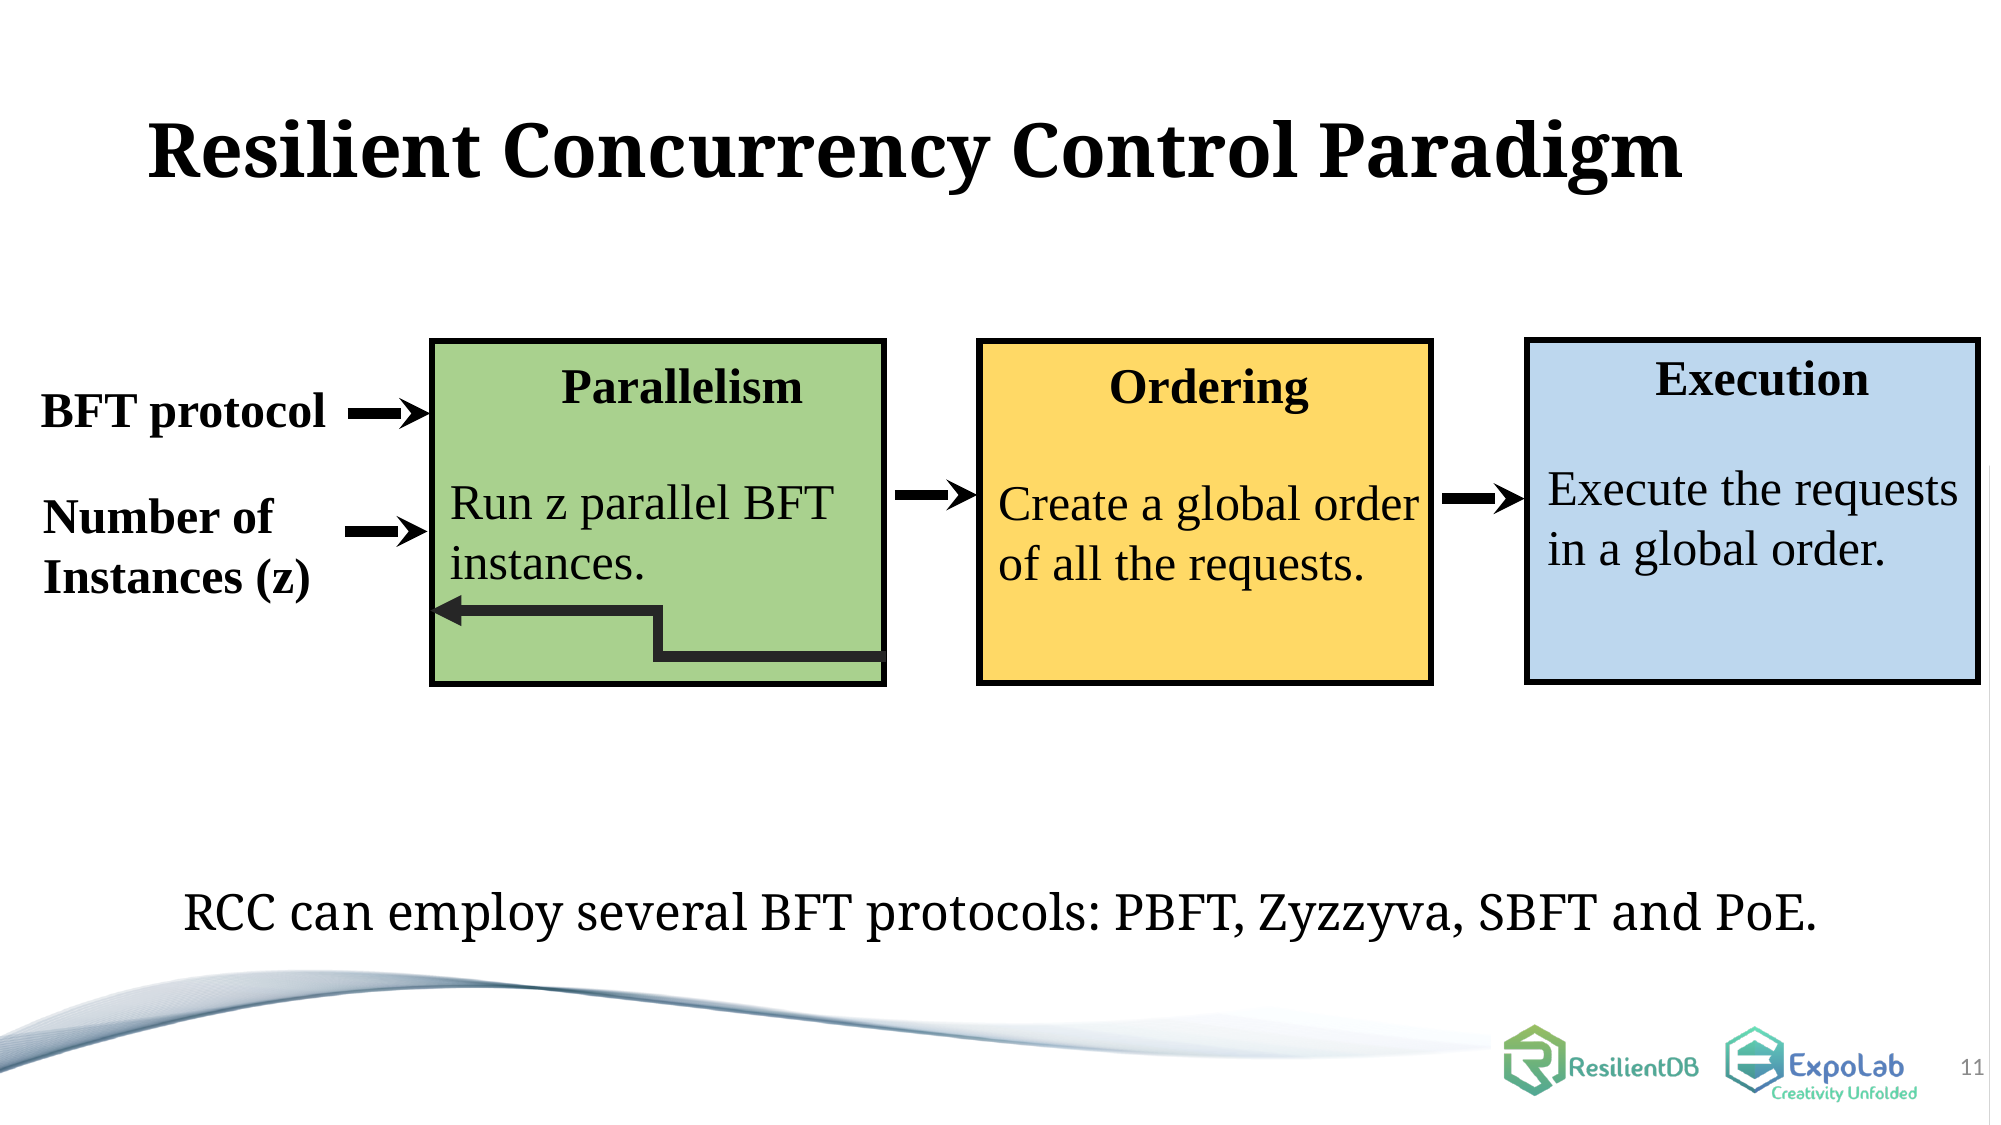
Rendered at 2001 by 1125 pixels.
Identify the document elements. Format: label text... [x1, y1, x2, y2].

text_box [430, 610, 886, 657]
text_box Run z parallel BFT instances. [434, 461, 875, 597]
slide_number 11 [1745, 1035, 2000, 1096]
title Resilient Concurrency Control Paradigm [6, 80, 1827, 198]
text_box Execute the requests in a global order. [1532, 447, 1987, 583]
text_box [1526, 339, 1979, 683]
text_box BFT protocol [25, 370, 342, 446]
picture [0, 0, 2000, 1125]
text_box [978, 340, 1432, 684]
text_box [431, 340, 885, 610]
text_box Parallelism [546, 345, 819, 421]
text_box RCC can employ several BFT protocols: PBFT, Zyzzyva, SBFT and PoE. [145, 873, 1870, 949]
text_box Create a global order of all the requests. [983, 463, 1447, 598]
text_box Number of Instances (z) [28, 475, 327, 611]
text_box [431, 657, 885, 685]
text_box Ordering [1093, 345, 1324, 421]
text_box Execution [1640, 337, 1885, 413]
